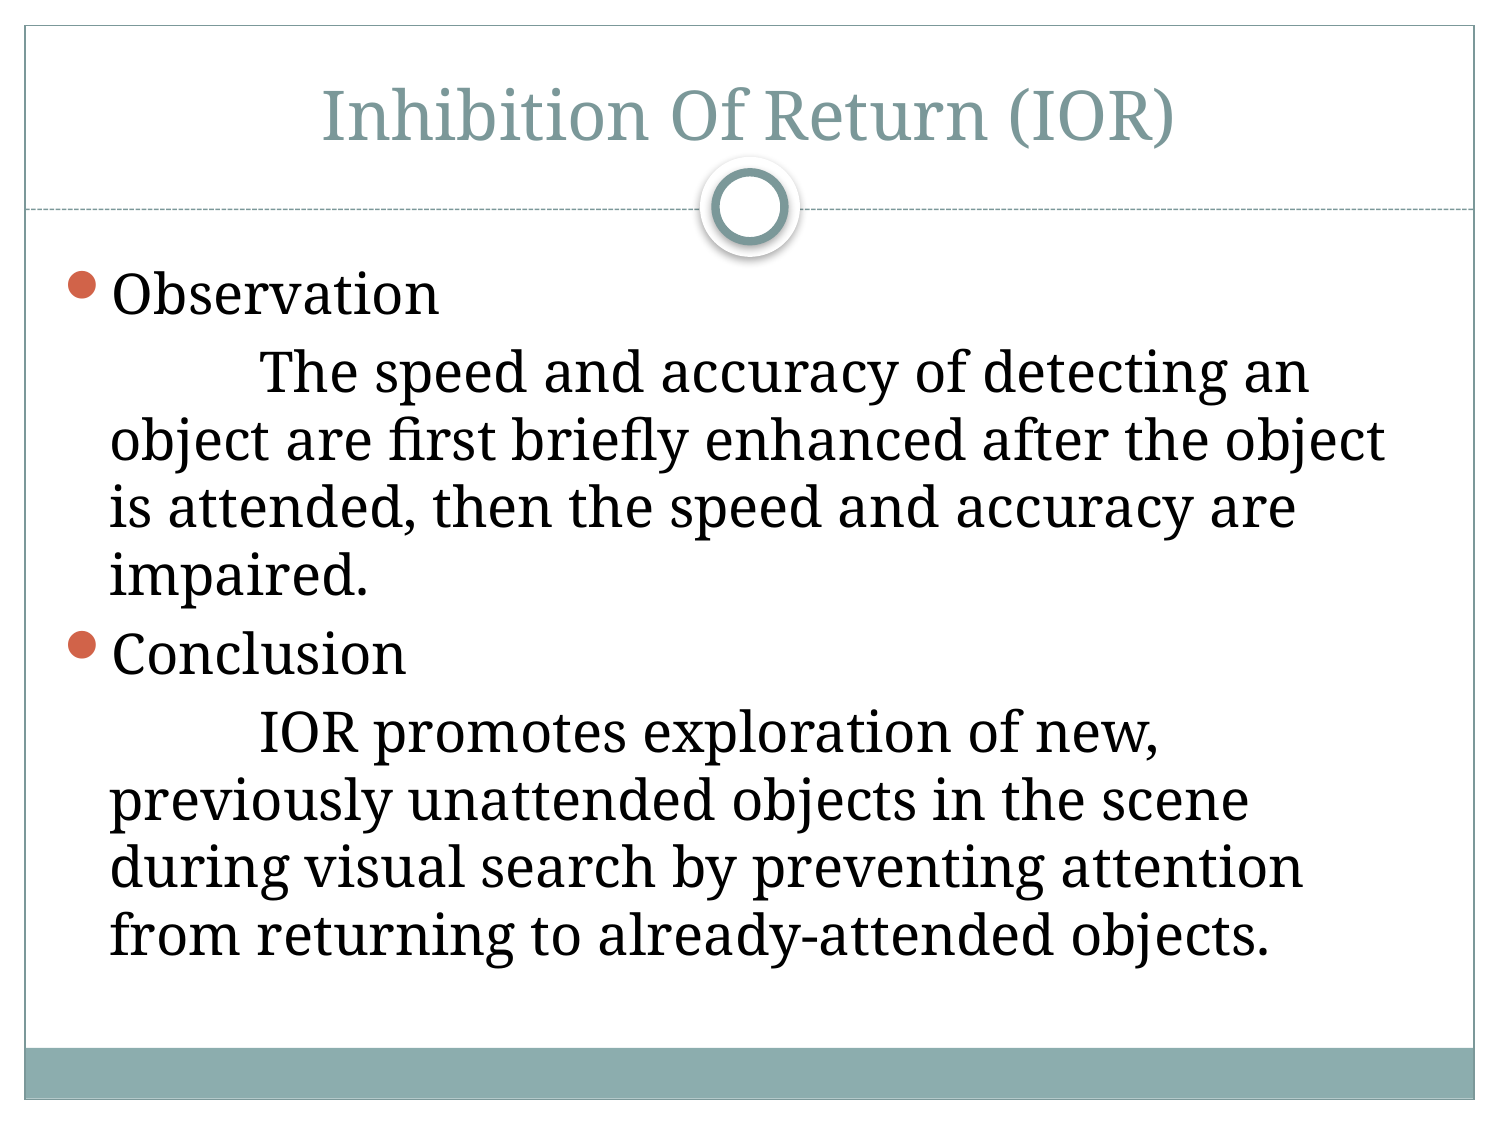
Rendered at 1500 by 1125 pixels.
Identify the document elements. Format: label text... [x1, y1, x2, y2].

list Observation The speed and accuracy of detecting an object are first briefly enhanced after the object is attended, then the speed and accuracy are impaired. Conclusion IOR promotes exploration of new, previously unattended objects in the scene during visual search by preventing attention from returning to already-attended objects. [49, 250, 1445, 1001]
title Inhibition Of Return (IOR) [49, 37, 1450, 162]
